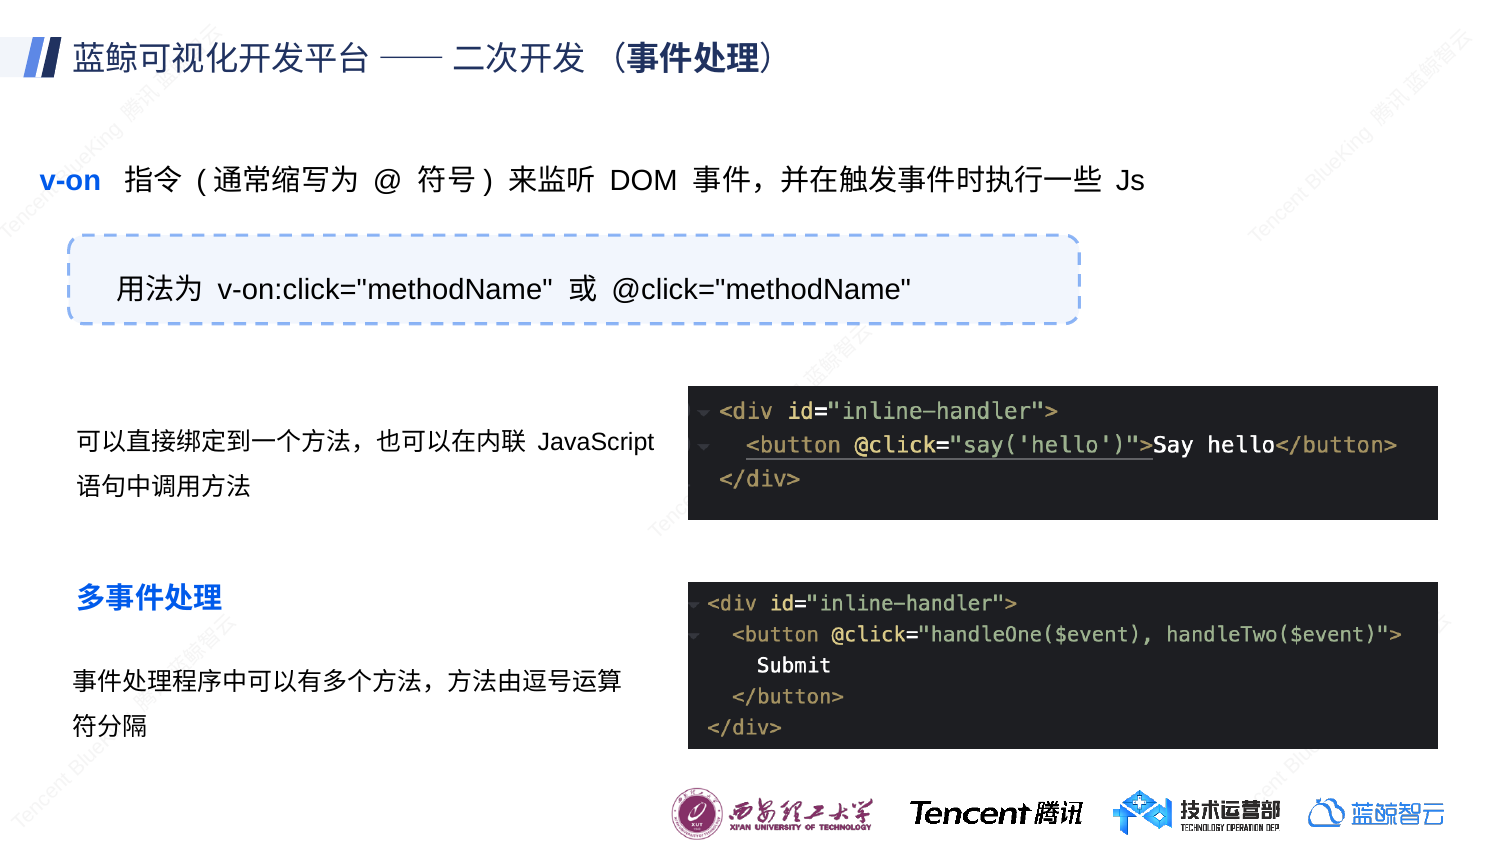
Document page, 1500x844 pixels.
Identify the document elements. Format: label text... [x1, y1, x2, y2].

text_box 多事件处理 [69, 571, 231, 622]
text_box v-on 指令 (通常缩写为 @ 符号) 来监听 DOM 事件，并在触发事件时执行一些 Js [32, 136, 1153, 205]
picture [670, 783, 879, 844]
picture [1305, 790, 1447, 835]
title 蓝鲸可视化开发平台 —— 二次开发 （事件处理） [64, 27, 1416, 87]
text_box 可以直接绑定到一个方法，也可以在内联 JavaScript 语句中调用方法 [68, 402, 674, 508]
picture [687, 386, 1438, 521]
picture [904, 784, 1088, 840]
text_box [68, 235, 1080, 324]
text_box 事件处理程序中可以有多个方法，方法由逗号运算符分隔 [64, 642, 638, 748]
text_box 用法为 v-on:click="methodName" 或 @click="methodName" [101, 245, 1001, 313]
picture [687, 582, 1438, 749]
picture [1113, 790, 1280, 835]
